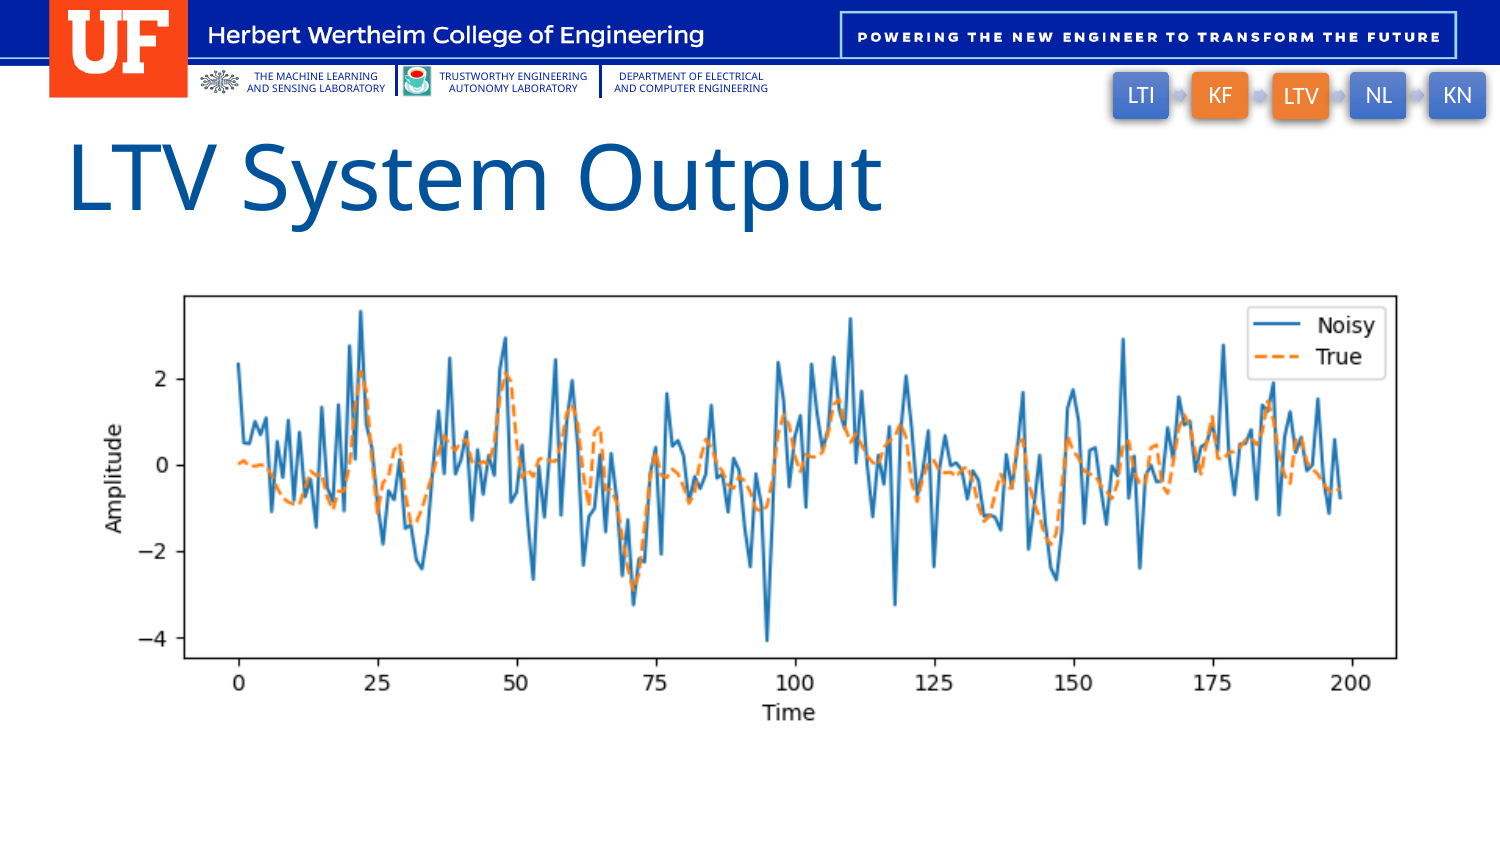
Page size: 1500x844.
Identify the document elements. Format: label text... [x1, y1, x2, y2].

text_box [1112, 47, 1486, 144]
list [90, 280, 1410, 741]
title LTV System Output [50, 113, 1450, 249]
picture [0, 0, 1500, 98]
picture [199, 70, 241, 97]
